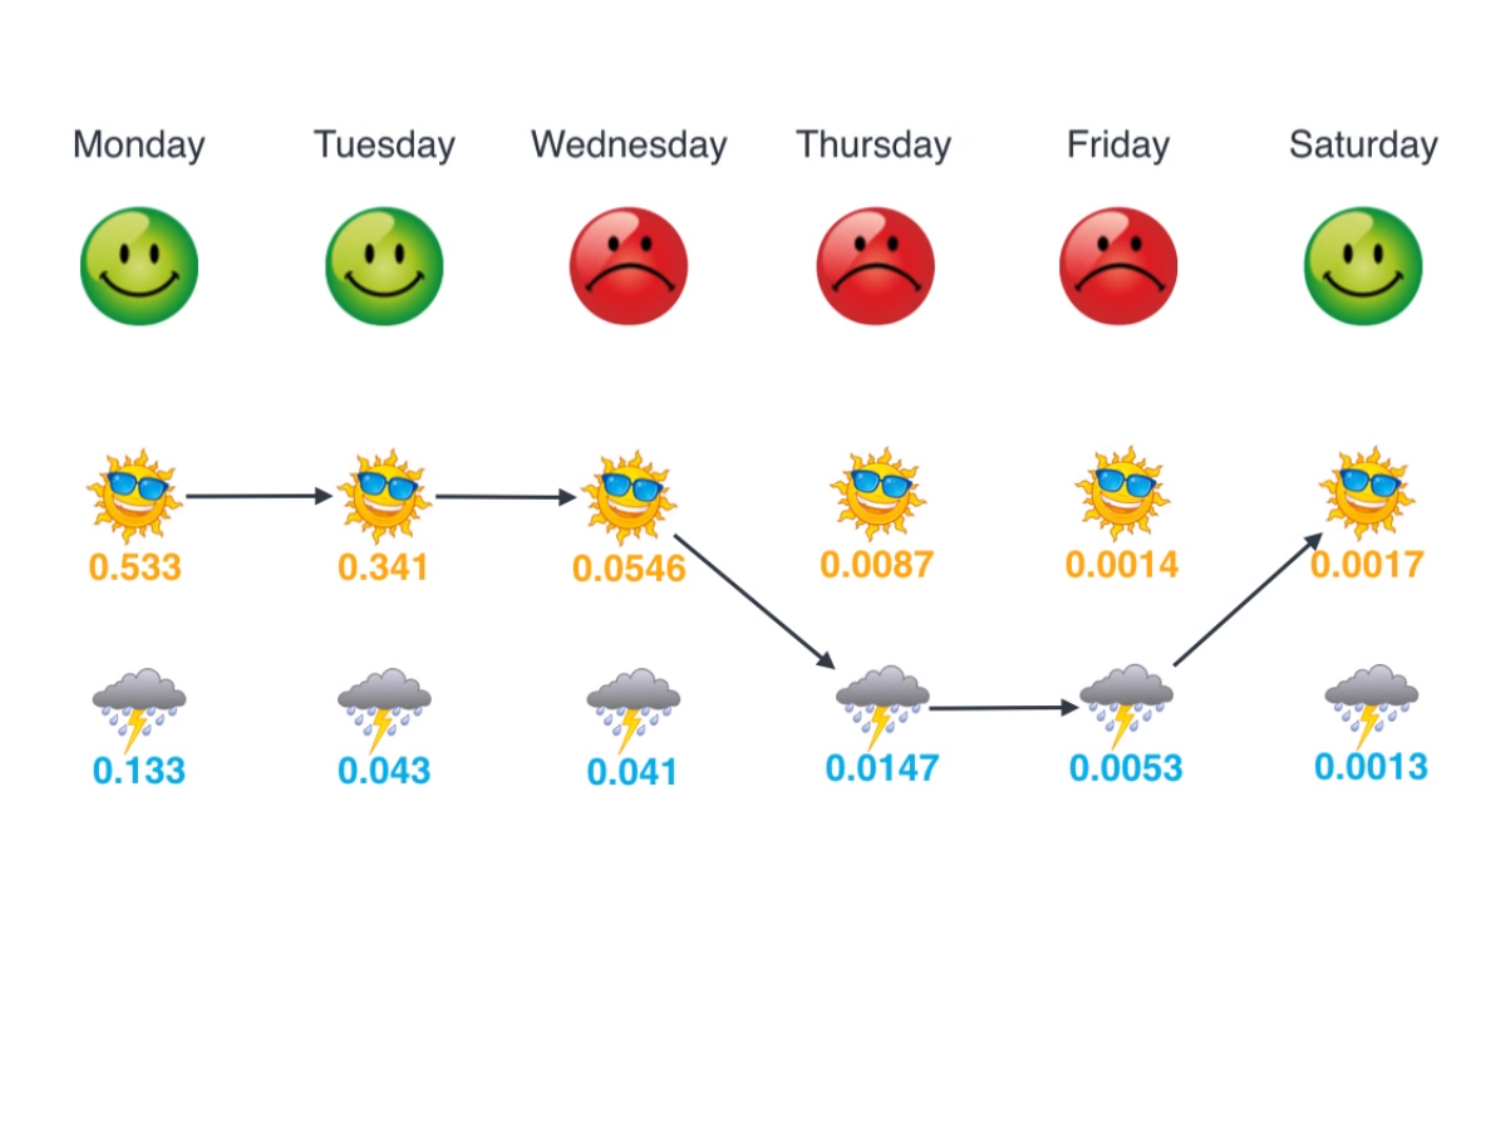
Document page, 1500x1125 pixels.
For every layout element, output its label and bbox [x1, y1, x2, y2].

picture [0, 87, 1495, 851]
